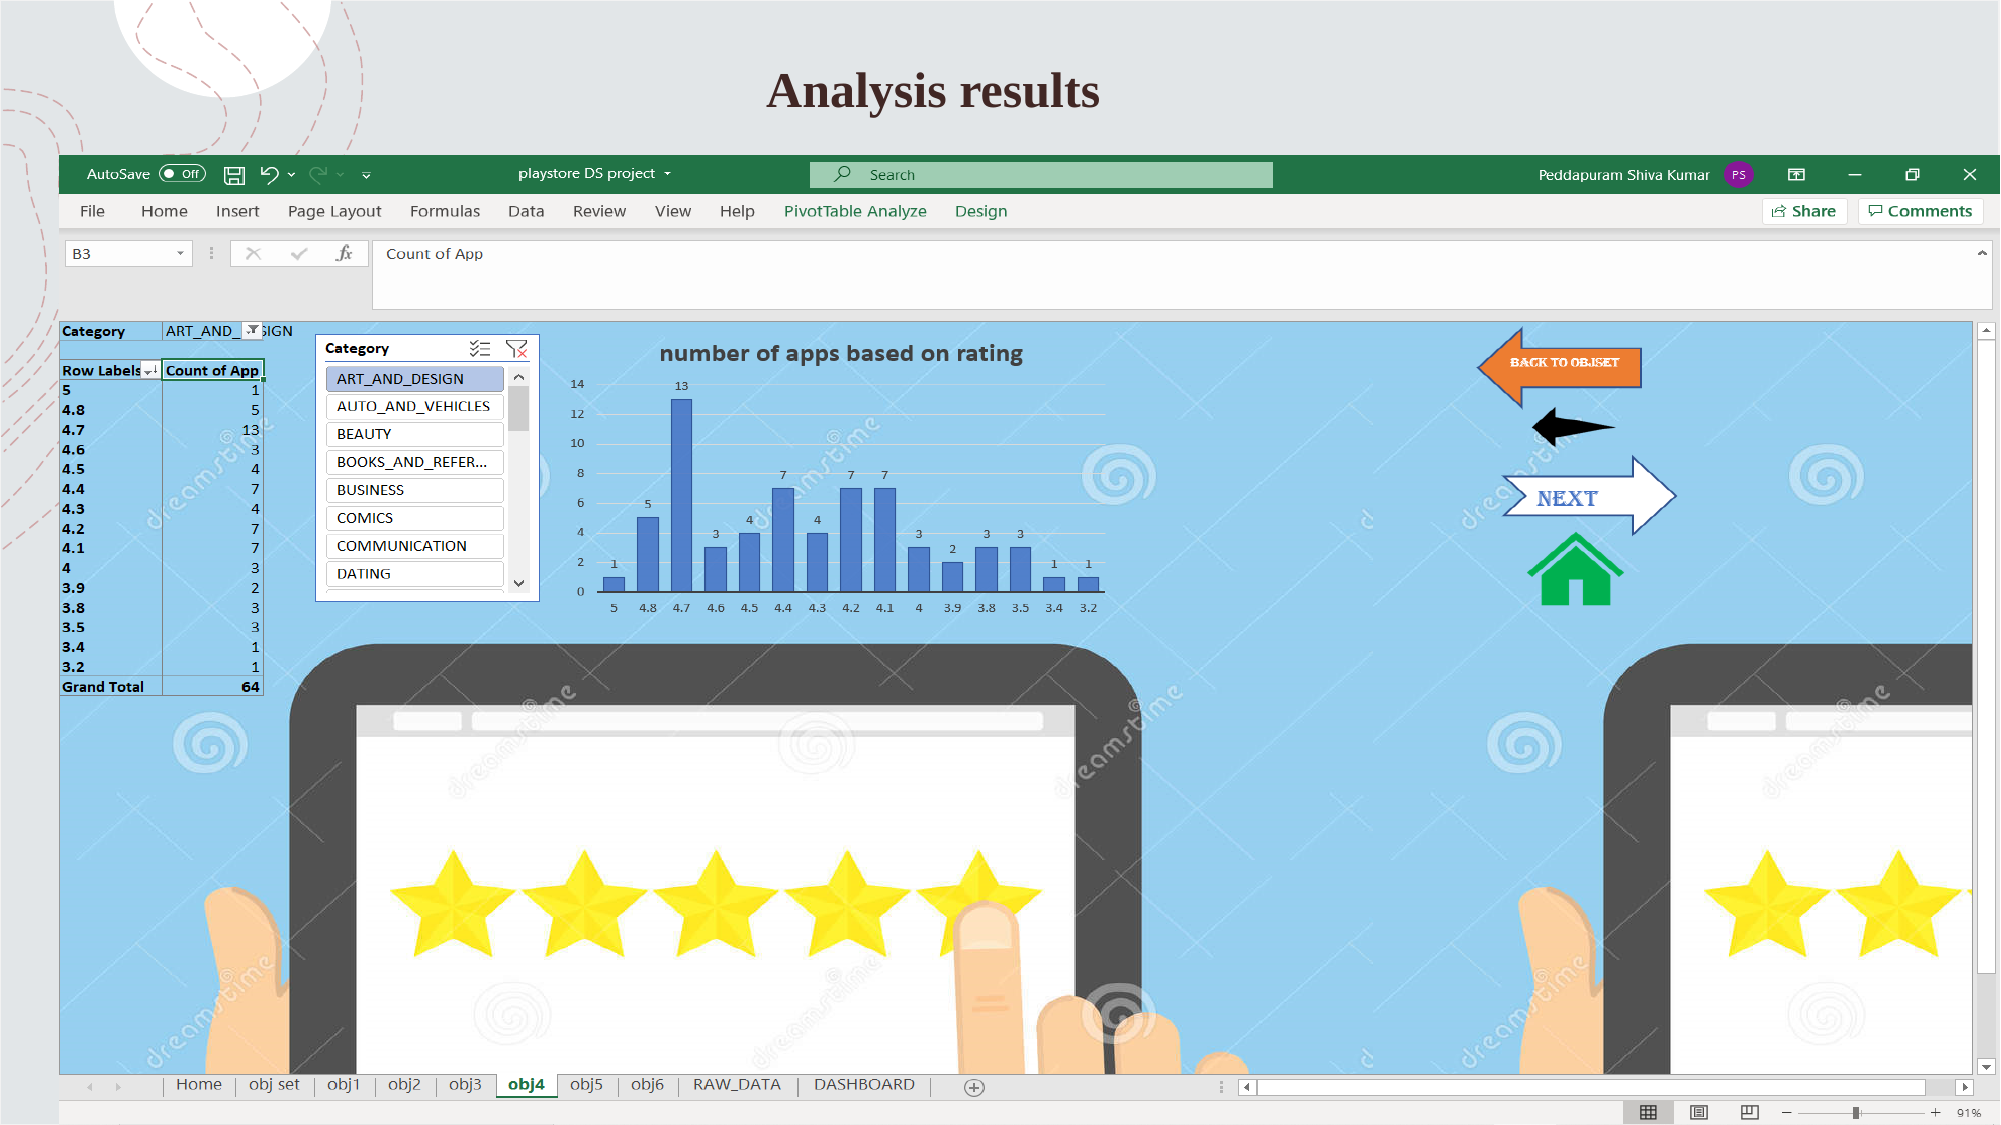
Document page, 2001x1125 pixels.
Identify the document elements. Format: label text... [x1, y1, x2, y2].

title Analysis results [751, 35, 1249, 140]
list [59, 155, 2000, 1125]
